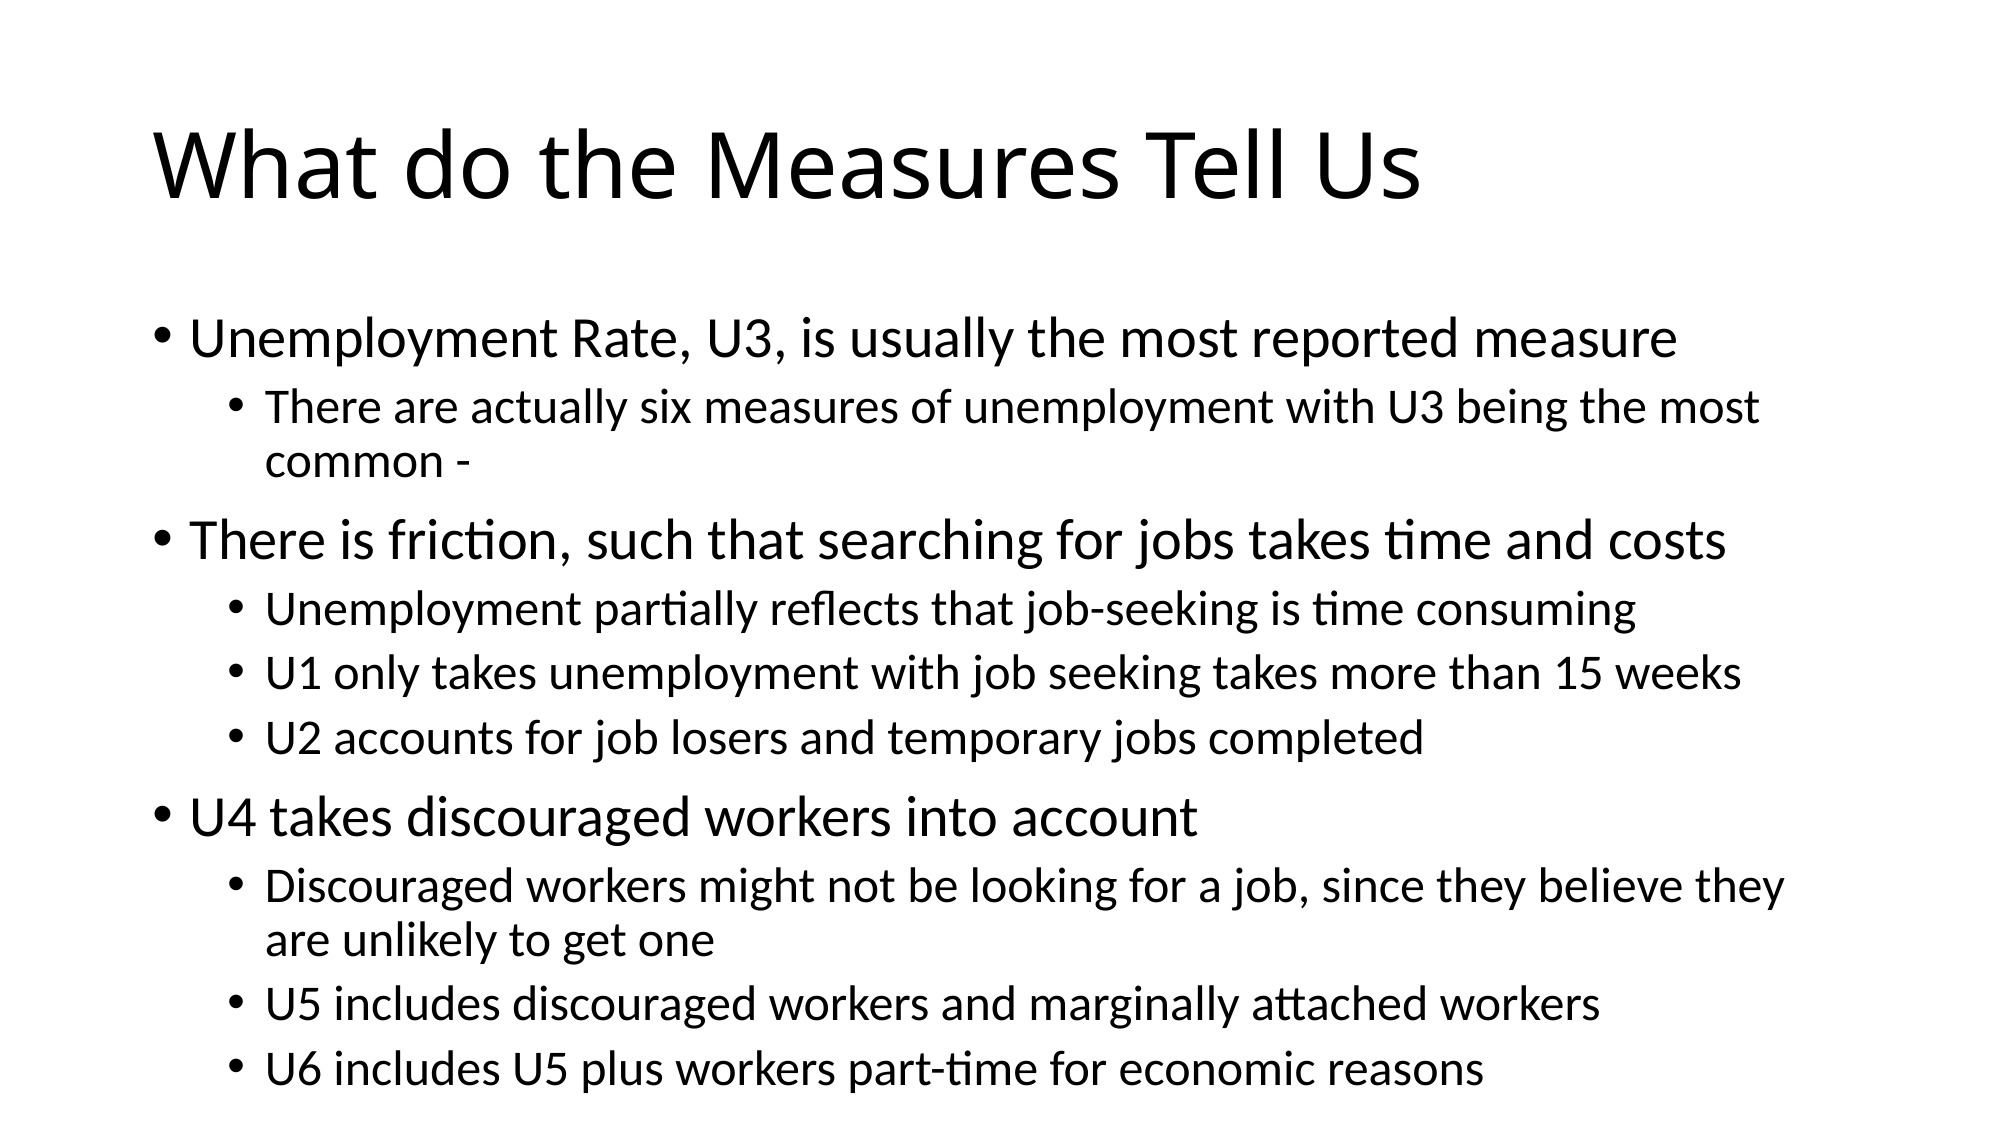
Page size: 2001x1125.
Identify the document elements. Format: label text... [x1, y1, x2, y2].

title What do the Measures Tell Us [137, 59, 1863, 278]
